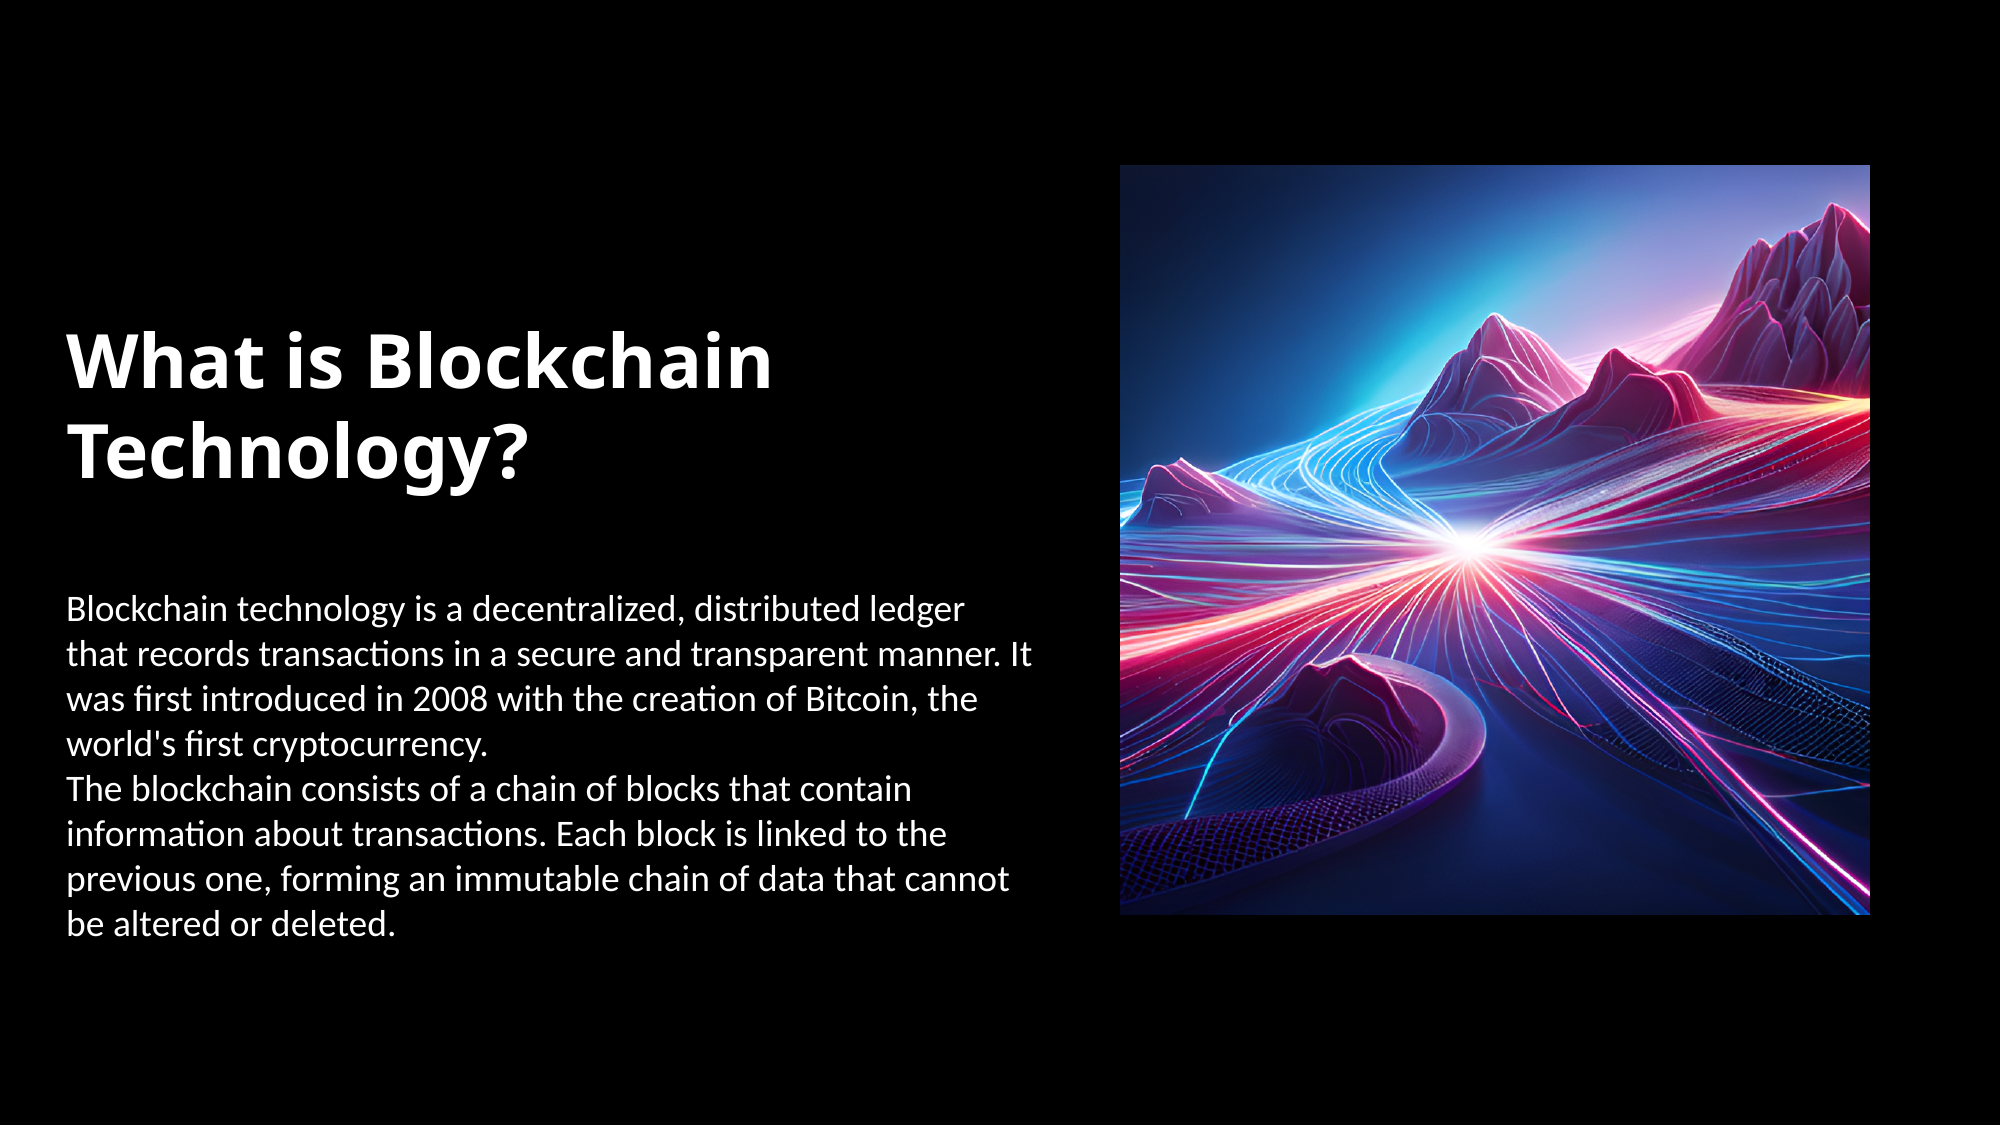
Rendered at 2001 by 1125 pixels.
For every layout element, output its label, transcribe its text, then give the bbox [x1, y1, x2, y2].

picture [1120, 165, 1870, 915]
text_box What is Blockchain Technology? Blockchain technology is a decentralized, distributed ledger that records transactions in a secure and transparent manner. It was first introduced in 2008 with the creation of Bitcoin, the world's first cryptocurrency. The blockchain consists of a chain of blocks that contain information about transactions. Each block is linked to the previous one, forming an immutable chain of data that cannot be altered or deleted. [51, 306, 1052, 952]
